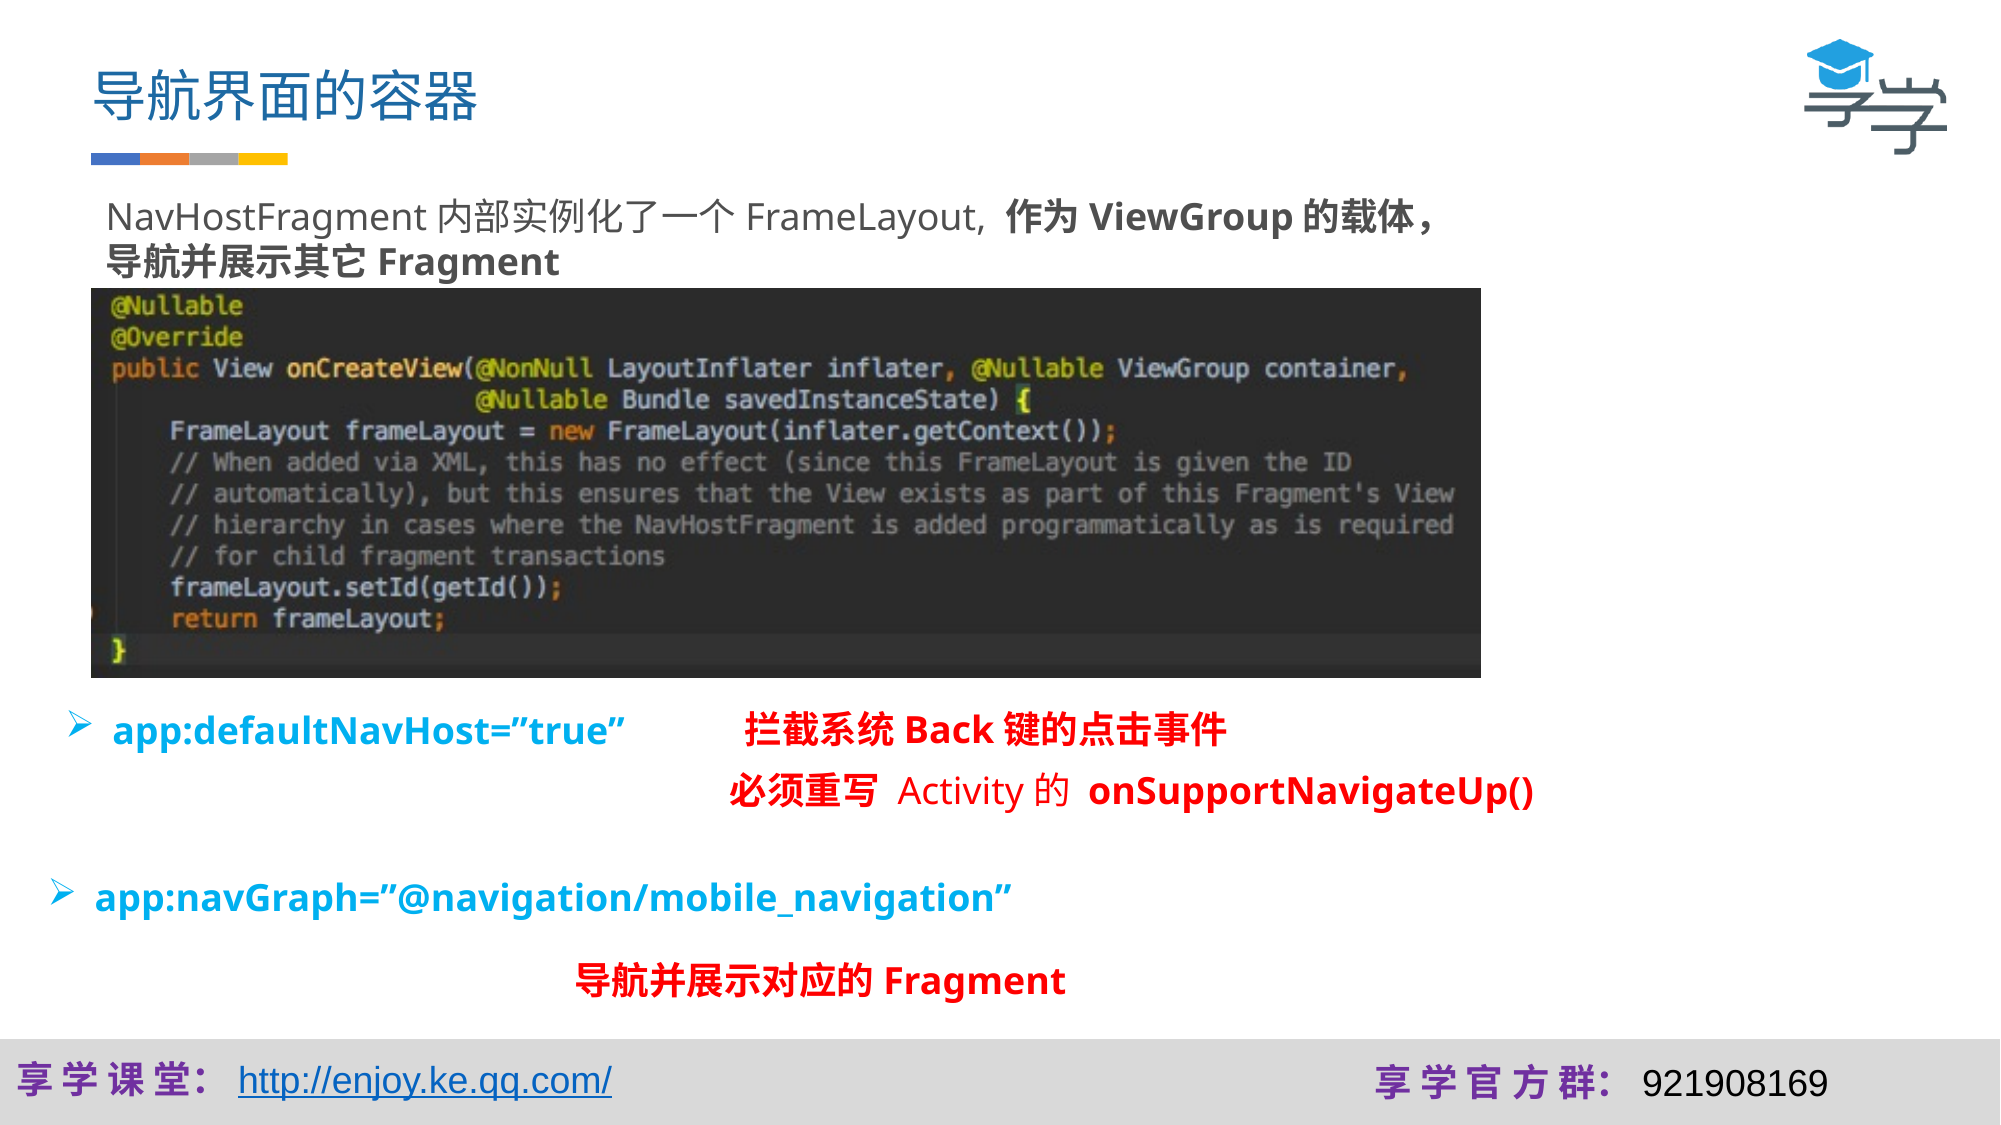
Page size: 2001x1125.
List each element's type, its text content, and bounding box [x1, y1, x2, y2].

text_box 必须重写 Activity的 onSupportNavigateUp() [715, 759, 1559, 820]
text_box NavHostFragment内部实例化了一个FrameLayout, 作为ViewGroup的载体，导航并展示其它Fragment [90, 185, 1481, 288]
text_box 导航界面的容器 [91, 60, 1119, 128]
text_box 拦截系统Back键的点击事件 [730, 699, 1244, 759]
text_box app:defaultNavHost=”true” [50, 699, 640, 759]
picture [1799, 20, 1952, 173]
picture [90, 288, 1481, 678]
text_box 导航并展示对应的Fragment [559, 949, 1082, 1009]
text_box app:navGraph=”@navigation/mobile_navigation” [32, 867, 1028, 927]
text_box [90, 152, 288, 166]
